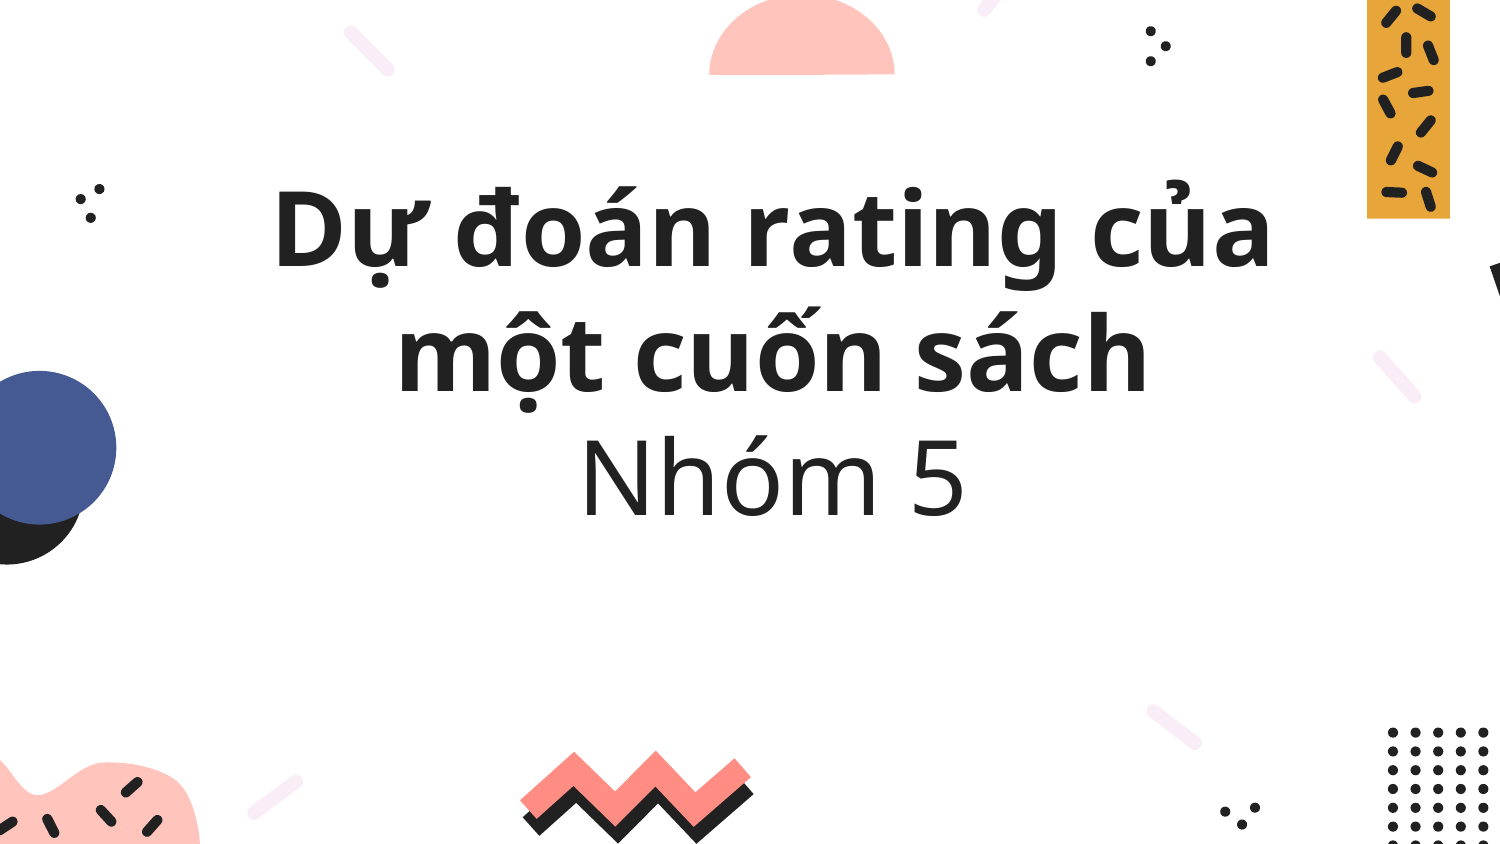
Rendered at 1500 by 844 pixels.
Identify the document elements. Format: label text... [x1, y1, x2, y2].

title Dự đoán rating của một cuốn sách Nhóm 5 [223, 146, 1324, 583]
